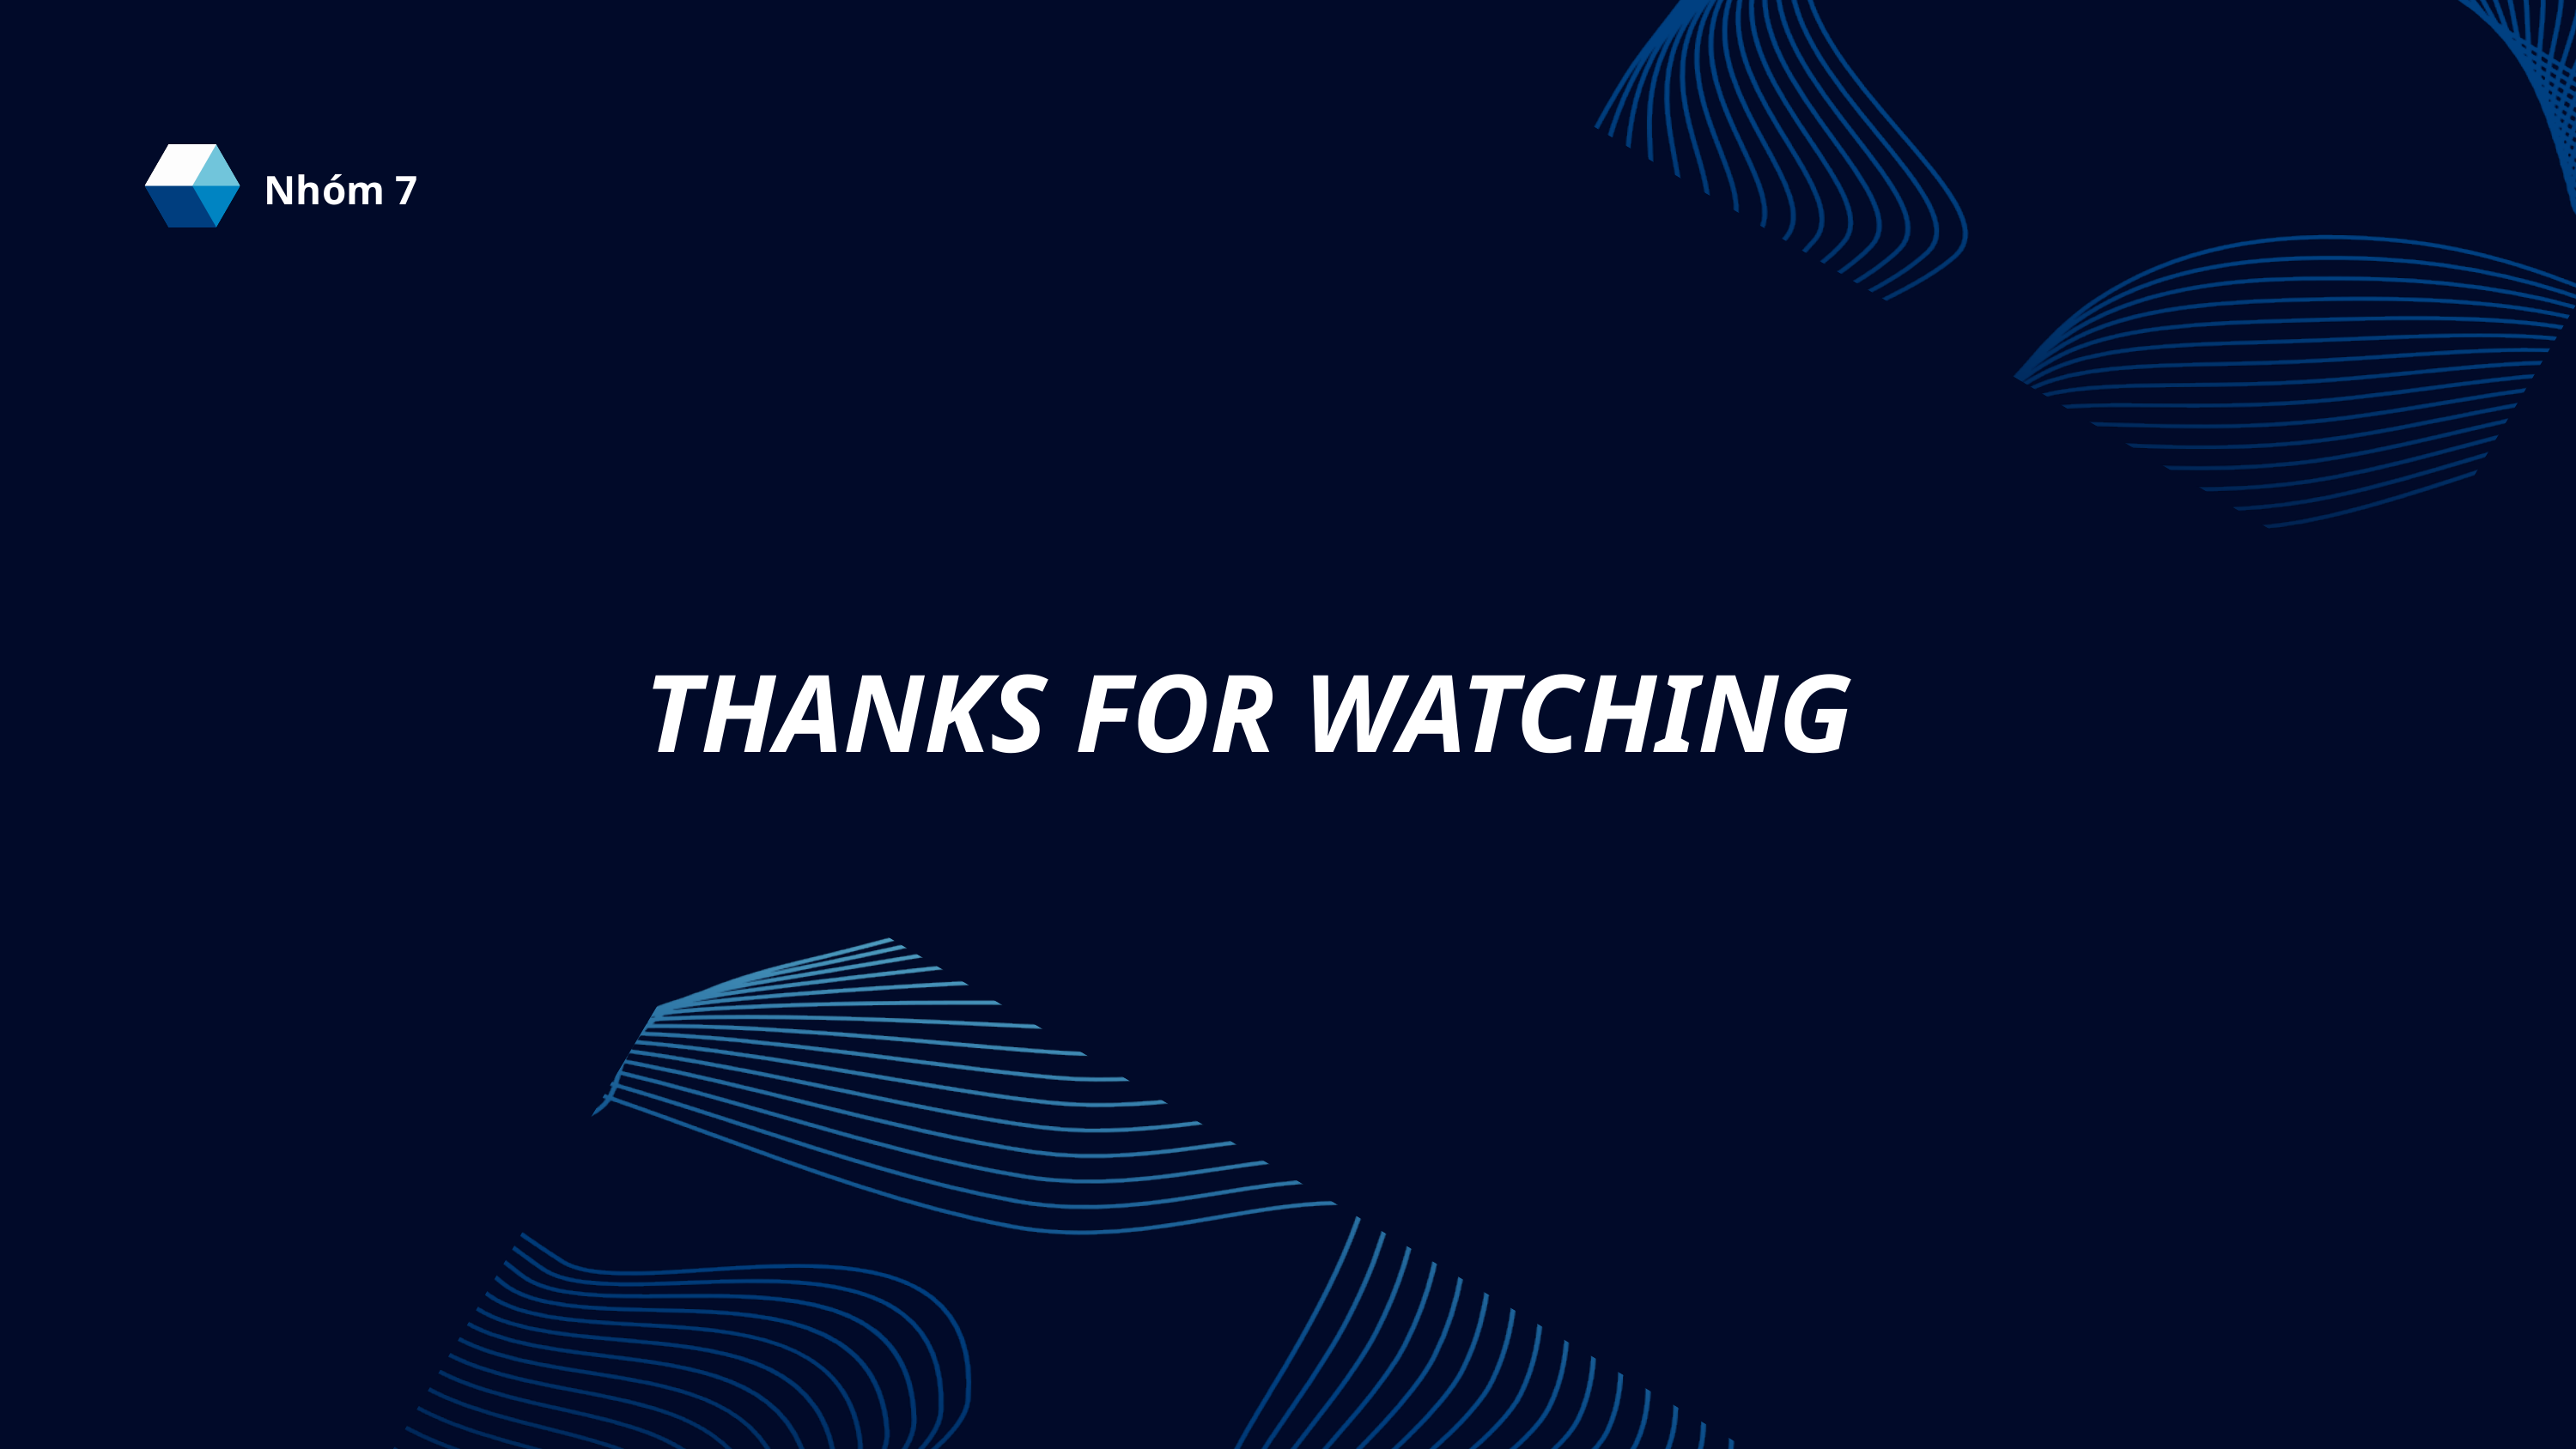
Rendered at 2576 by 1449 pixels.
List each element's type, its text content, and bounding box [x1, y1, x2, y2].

text_box [1381, 0, 2576, 591]
text_box THANKS FOR WATCHING [643, 591, 2576, 774]
text_box [392, 853, 1748, 1449]
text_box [144, 144, 722, 227]
